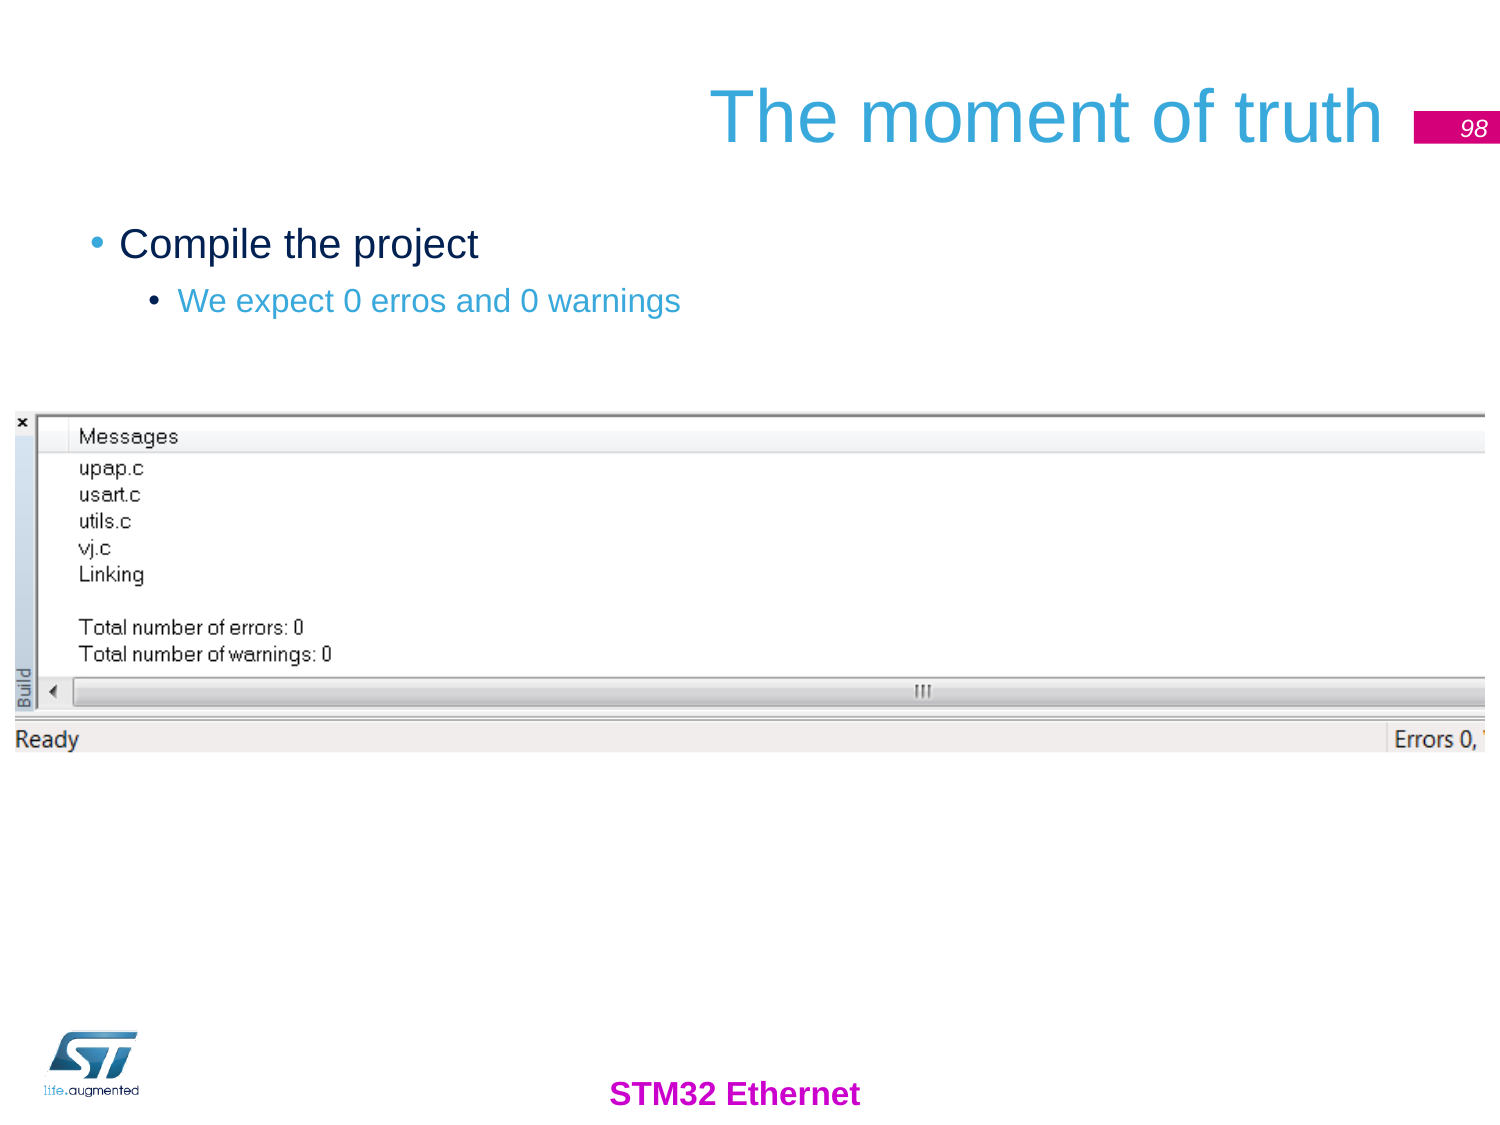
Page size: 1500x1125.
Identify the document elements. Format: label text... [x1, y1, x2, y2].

title The moment of truth [75, 19, 1400, 207]
picture [36, 1022, 147, 1103]
picture [15, 410, 1485, 754]
slide_number 98 [1413, 111, 1500, 144]
list Compile the project We expect 0 erros and 0 warnings [75, 209, 1425, 329]
